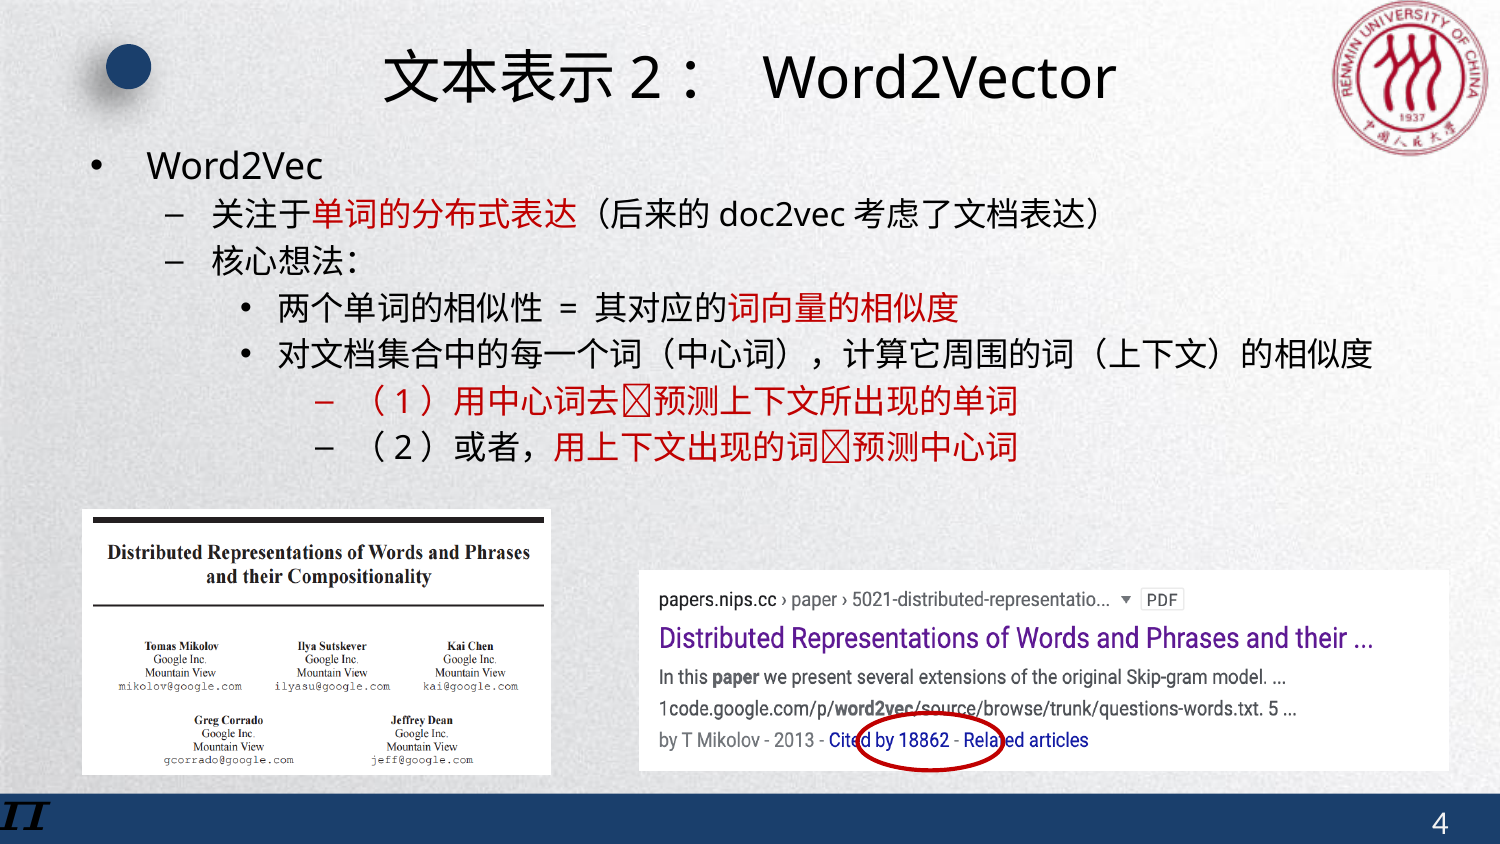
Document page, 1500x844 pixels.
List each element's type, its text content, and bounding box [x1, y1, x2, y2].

picture [0, 0, 1500, 793]
title 文本表示2： Word2Vector [75, 33, 1425, 116]
list Word2Vec 关注于单词的分布式表达（后来的doc2vec考虑了文档表达） 核心想法： 两个单词的相似性 = 其对应的词向量的相似度 对文档集合中的每一个词（中心词），计算它周围的词（上下文）的相似度 （1）用中心词去预测上下文所出现的单词 （2）或者，用上下文出现的词预测中心词 [75, 134, 1425, 781]
